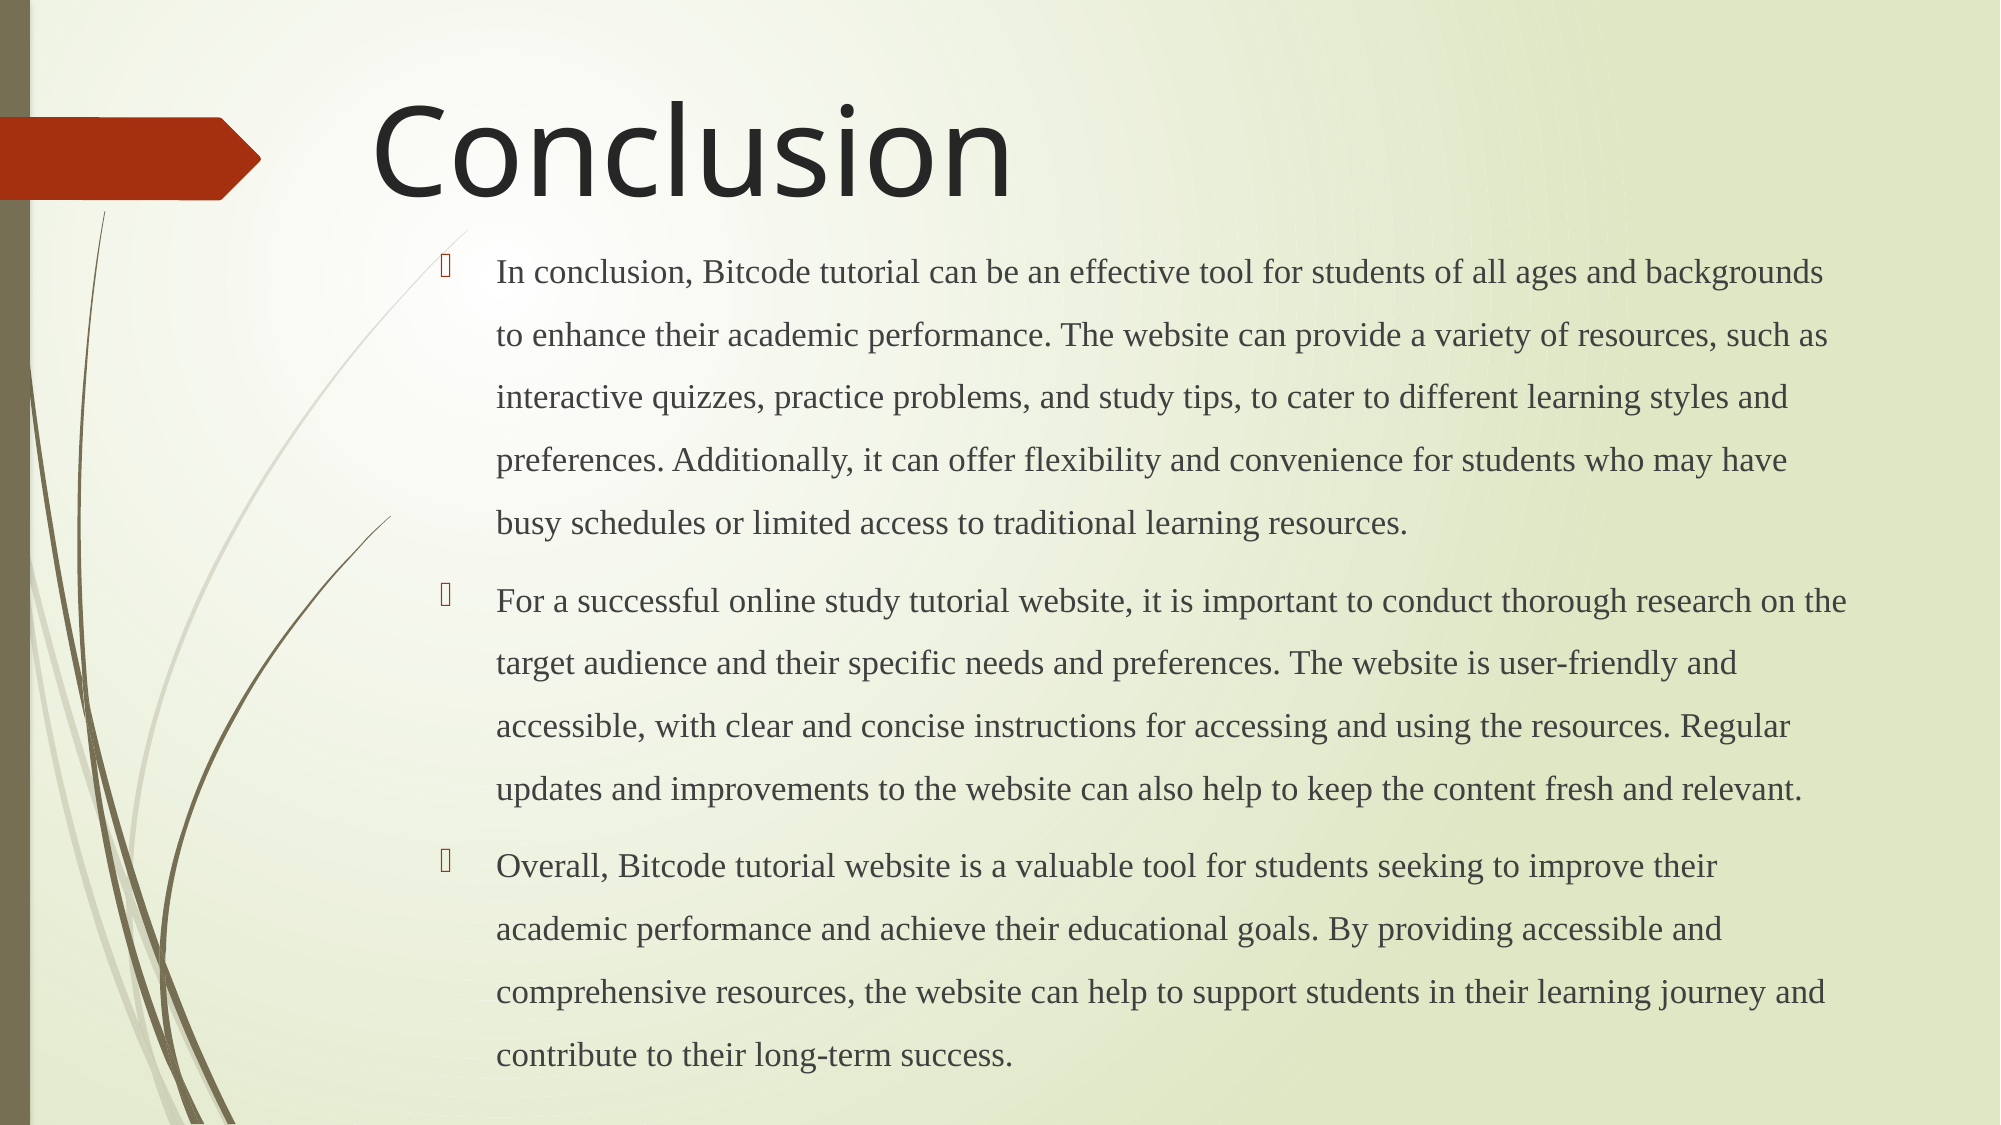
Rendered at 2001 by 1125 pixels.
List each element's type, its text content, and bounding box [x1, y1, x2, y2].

title Conclusion [355, 64, 1817, 275]
list In conclusion, Bitcode tutorial can be an effective tool for students of all ages and backgrounds to enhance their academic performance. The website can provide a variety of resources, such as interactive quizzes, practice problems, and study tips, to cater to different learning styles and preferences. Additionally, it can offer flexibility and convenience for students who may have busy schedules or limited access to traditional learning resources. For a successful online study tutorial website, it is important to conduct thorough research on the target audience and their specific needs and preferences. The website is user-friendly and accessible, with clear and concise instructions for accessing and using the resources. Regular updates and improvements to the website can also help to keep the content fresh and relevant. Overall, Bitcode tutorial website is a valuable tool for students seeking to improve their academic performance and achieve their educational goals. By providing accessible and comprehensive resources, the website can help to support students in their learning journey and contribute to their long-term success. [424, 220, 1887, 1092]
